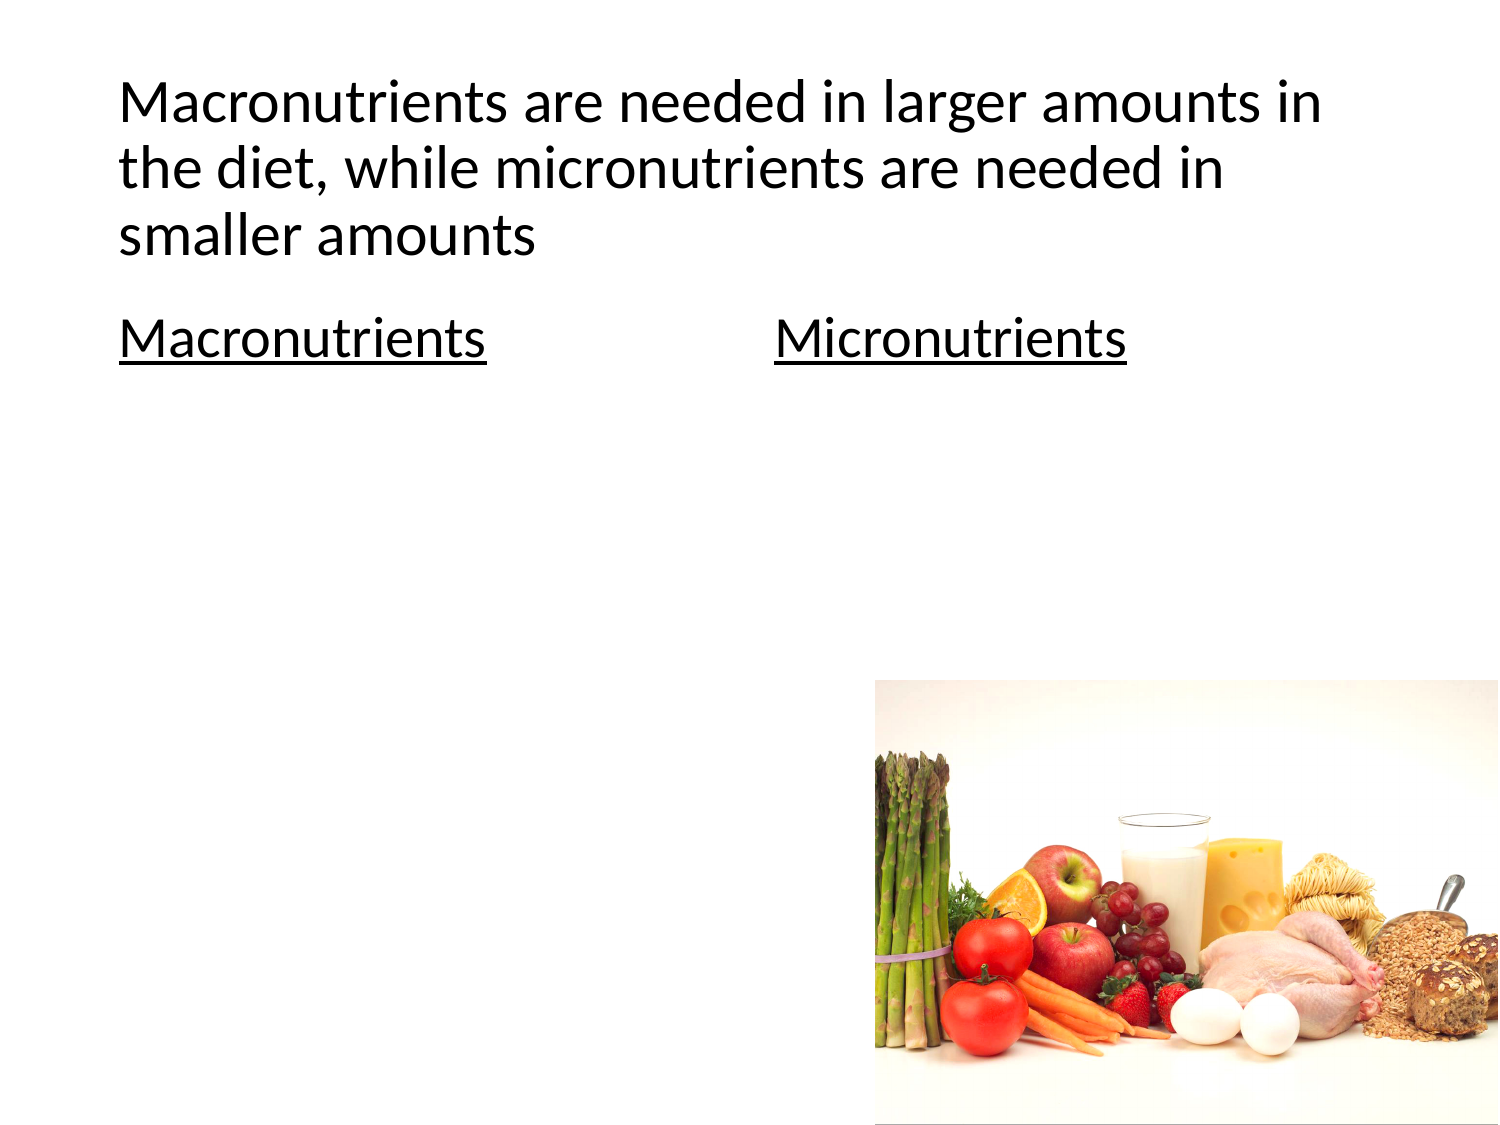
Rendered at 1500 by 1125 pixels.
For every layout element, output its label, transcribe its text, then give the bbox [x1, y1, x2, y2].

title Macronutrients are needed in larger amounts in the diet, while micronutrients are needed in smaller amounts [103, 60, 1398, 278]
list Micronutrients [759, 299, 1397, 1014]
list Macronutrients [103, 299, 742, 1014]
picture [874, 680, 1498, 1125]
